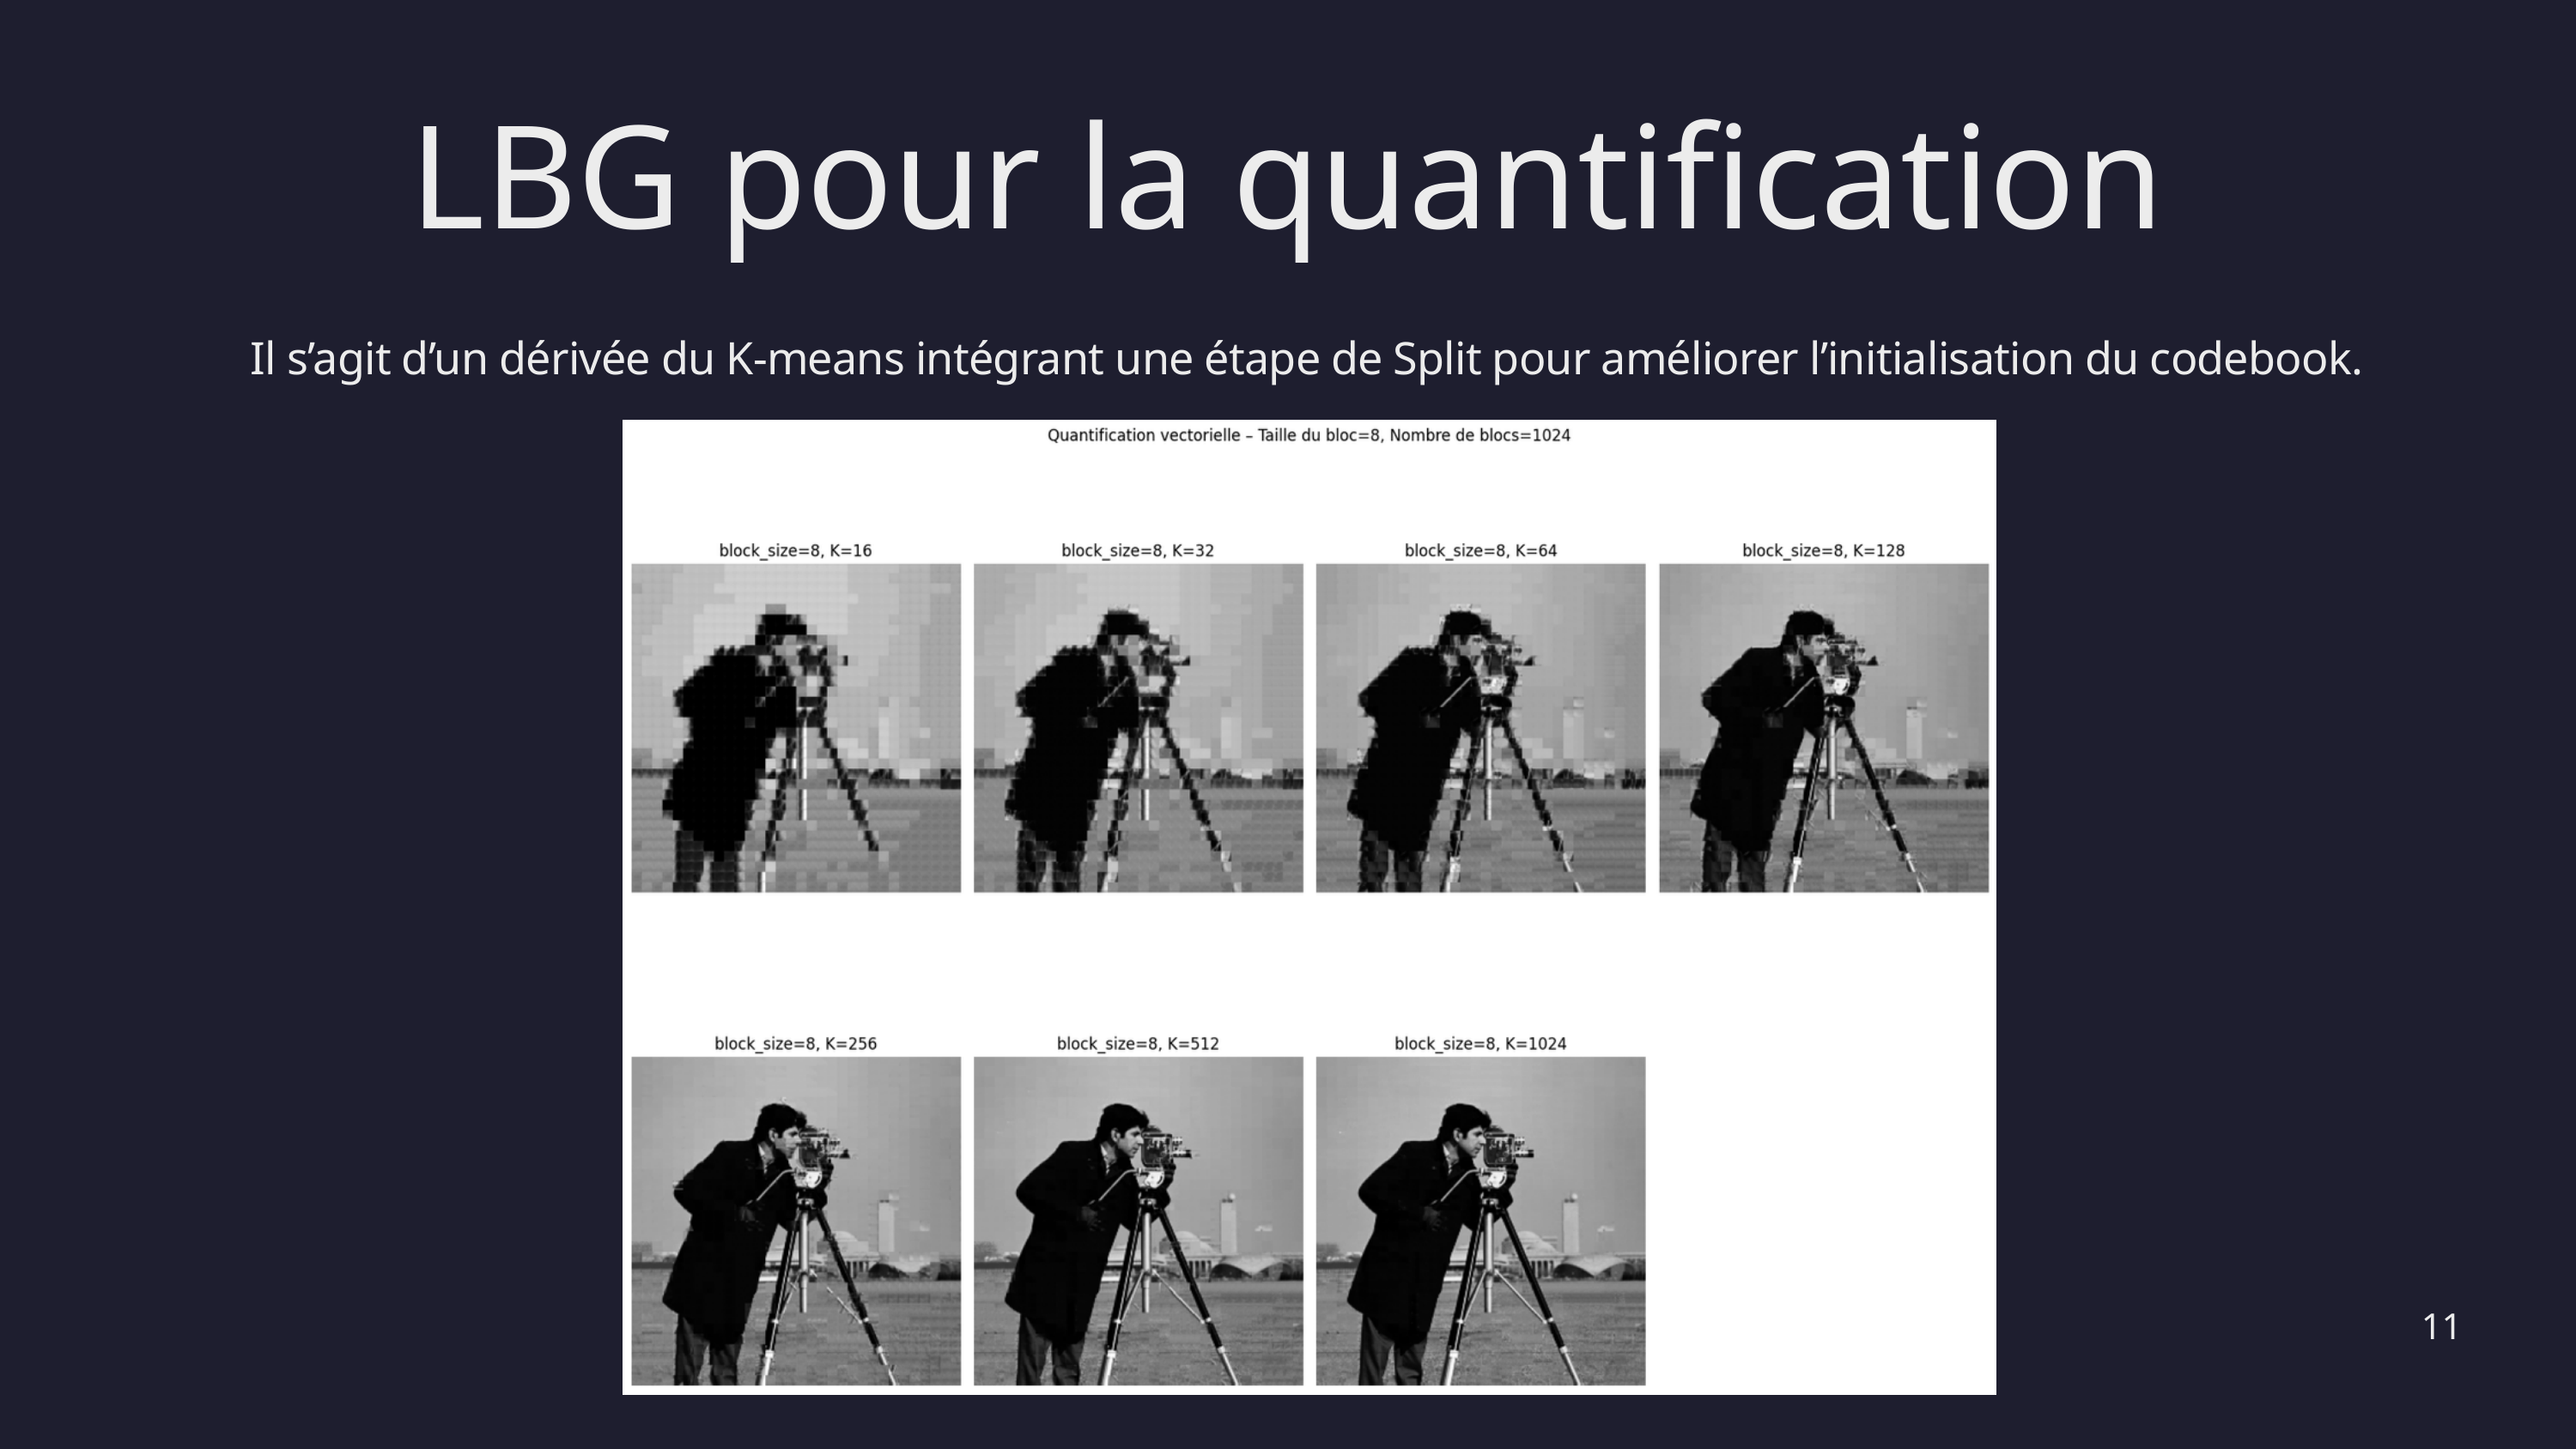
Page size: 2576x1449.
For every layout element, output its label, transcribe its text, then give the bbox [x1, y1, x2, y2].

text_box Il s’agit d’un dérivée du K-means intégrant une étape de Split pour améliorer l’initialisation du codebook. [250, 321, 1304, 384]
text_box LBG pour la quantification [0, 113, 1304, 258]
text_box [1309, 0, 2576, 473]
text_box 11 [2421, 1296, 2463, 1348]
text_box [623, 420, 1996, 1395]
